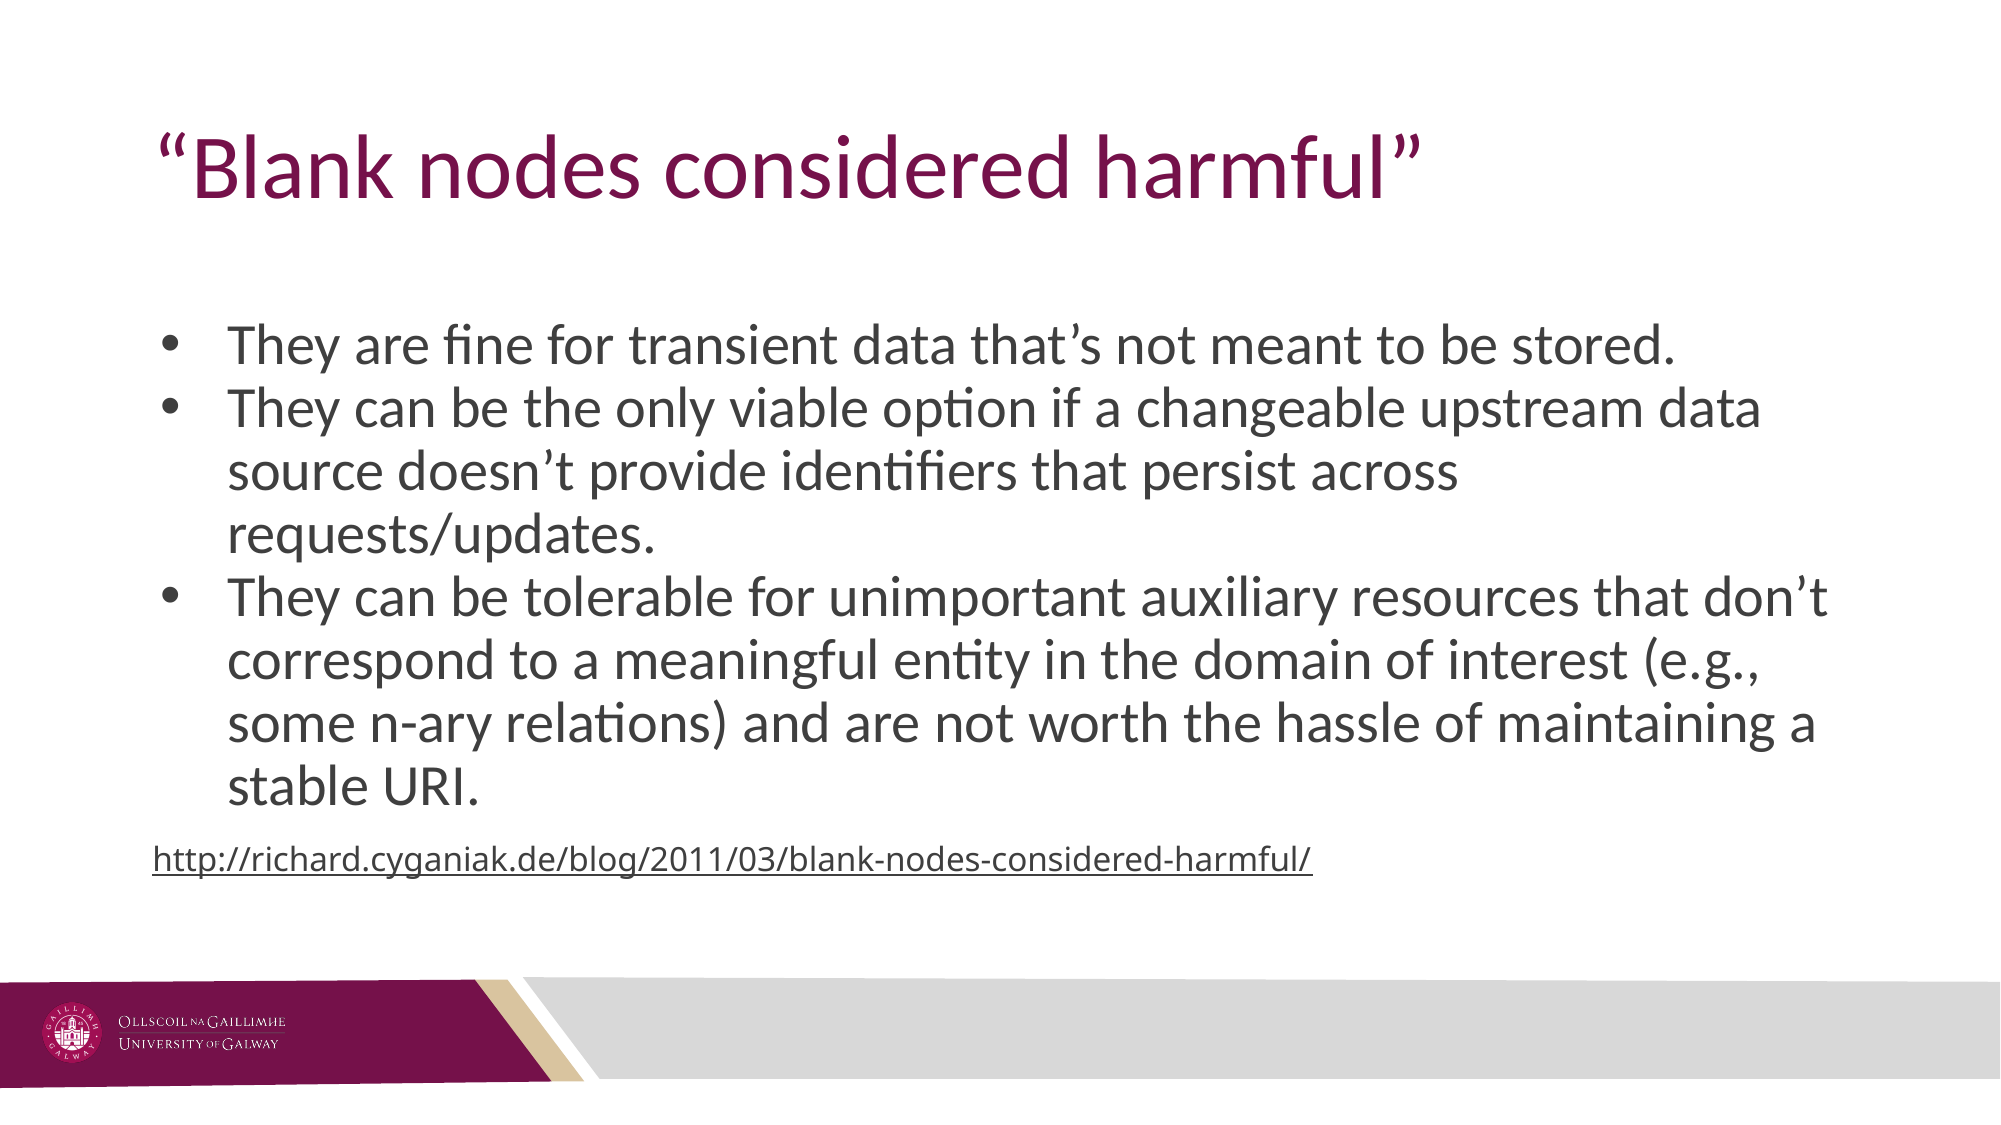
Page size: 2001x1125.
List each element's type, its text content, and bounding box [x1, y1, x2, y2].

list They are fine for transient data that’s not meant to be stored. They can be the only viable option if a changeable upstream data source doesn’t provide identifiers that persist across requests/updates. They can be tolerable for unimportant auxiliary resources that don’t correspond to a meaningful entity in the domain of interest (e.g., some n-ary relations) and are not worth the hassle of maintaining a stable URI. http://richard.cyganiak.de/blog/2011/03/blank-nodes-considered-harmful/ [137, 299, 1863, 925]
title “Blank nodes considered harmful” [137, 59, 1863, 278]
picture [42, 1002, 285, 1063]
